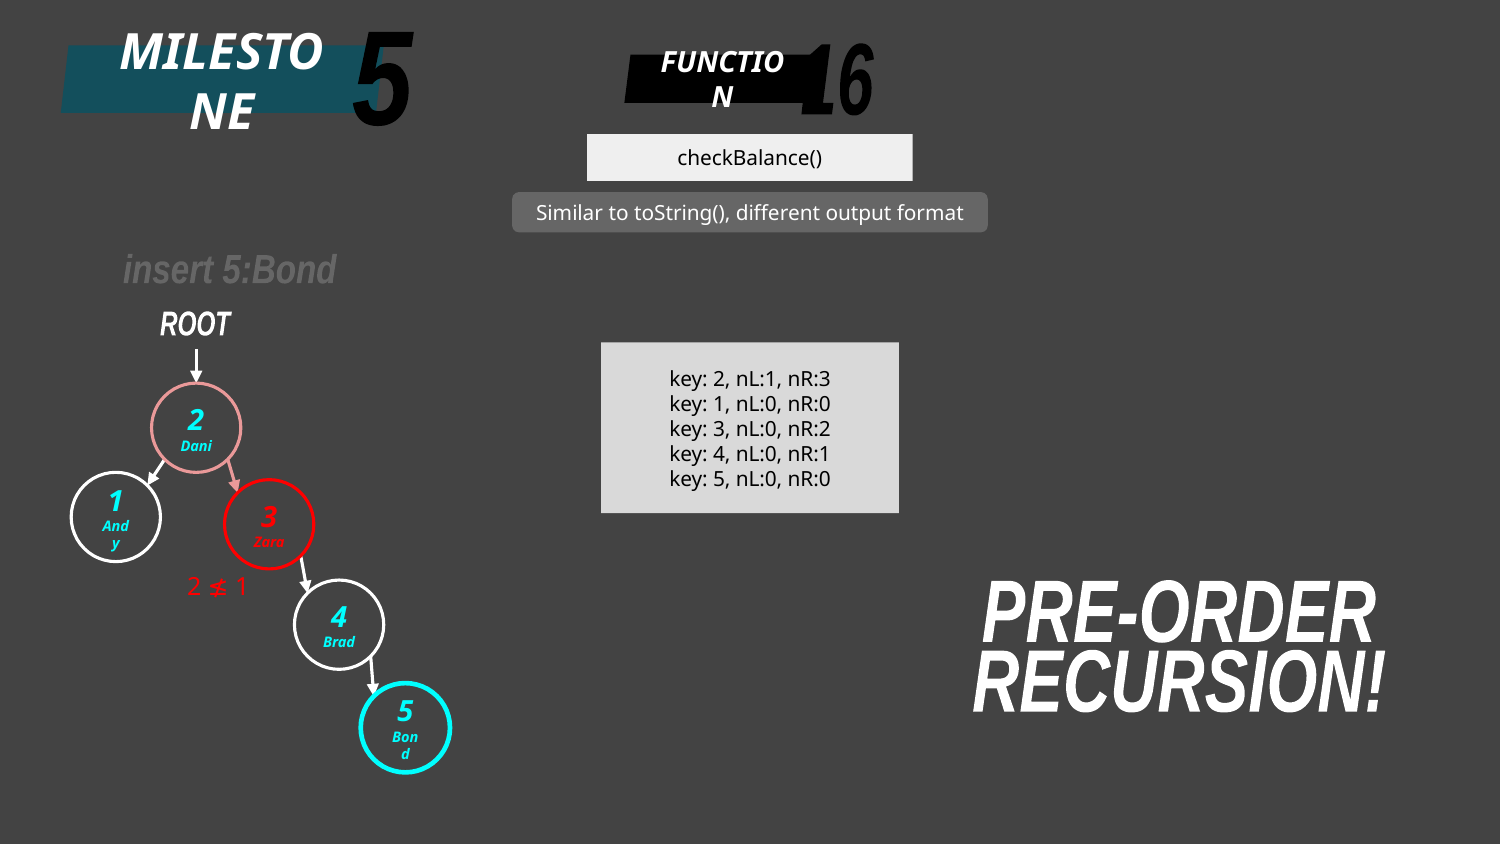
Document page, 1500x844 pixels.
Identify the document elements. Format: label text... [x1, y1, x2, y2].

text_box checkBalance() [587, 134, 913, 181]
text_box 2 ≰ 1 [160, 555, 277, 616]
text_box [227, 459, 238, 494]
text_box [300, 555, 308, 594]
text_box 1 Andy [71, 472, 161, 562]
text_box 4 Brad [294, 580, 384, 670]
text_box MILESTONE [60, 45, 384, 113]
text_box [147, 459, 165, 486]
text_box 3 Zara [224, 479, 314, 569]
text_box FUNCTION [624, 54, 821, 103]
text_box key: 2, nL:1, nR:3 key: 1, nL:0, nR:0 key: 3, nL:0, nR:2 key: 4, nL:0, nR:1 key: 5, nL:0, nR:0 [601, 342, 899, 514]
text_box Similar to toString(), different output format [512, 192, 988, 233]
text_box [370, 655, 375, 697]
text_box 2 Dani [151, 383, 241, 473]
text_box 5 Bond [360, 683, 451, 773]
